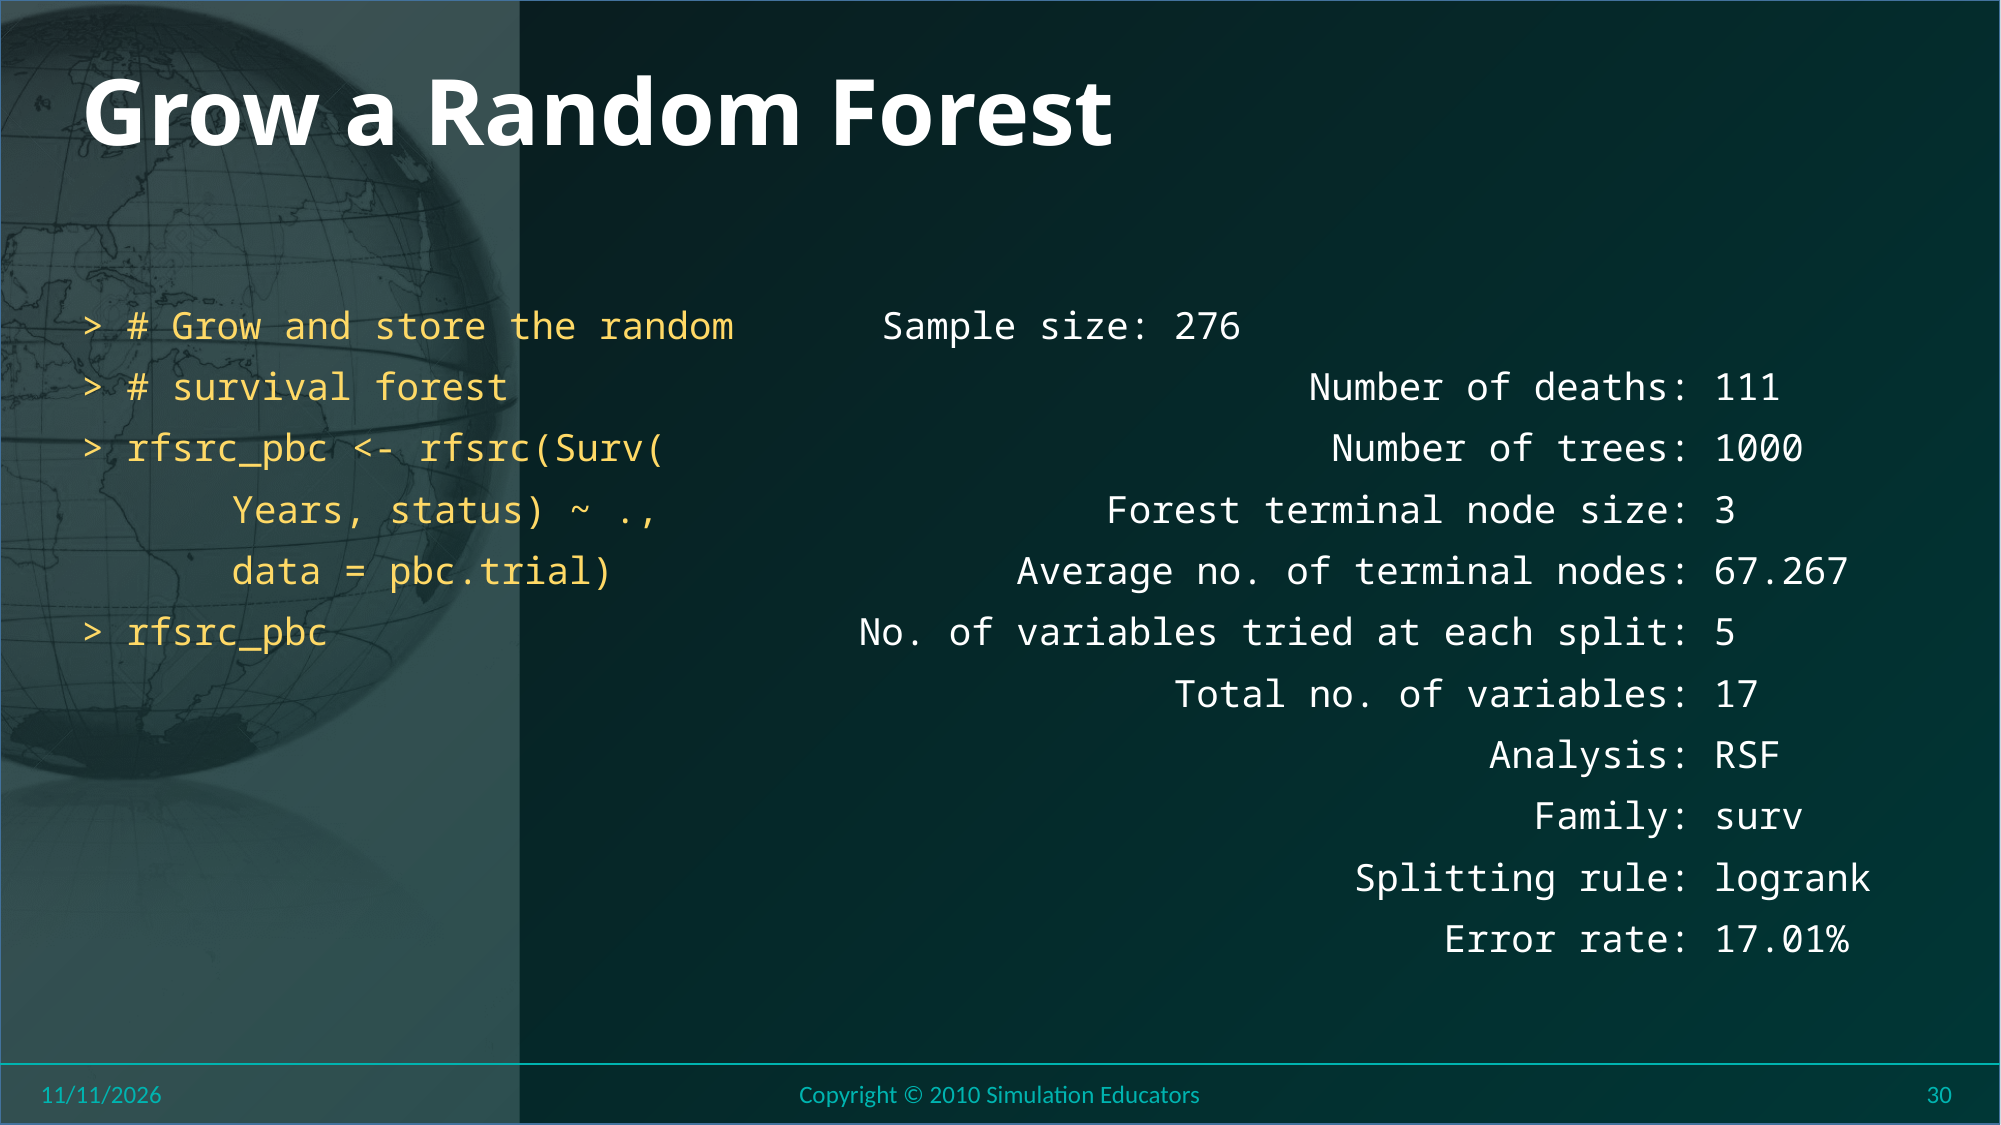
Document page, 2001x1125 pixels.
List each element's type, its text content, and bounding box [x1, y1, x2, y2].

title Grow a Random Forest [66, 15, 1936, 218]
footer Copyright © 2010 Simulation Educators [662, 1064, 1338, 1124]
list Sample size: 276 Number of deaths: 111 Number of trees: 1000 Forest terminal node size: 3 Average no. of terminal nodes: 67.267 No. of variables tried at each split: 5 Total no. of variables: 17 Analysis: RSF Family: surv Splitting rule: logrank Error rate: 17.01% [843, 299, 1934, 1014]
slide_number 30 [1517, 1064, 1968, 1124]
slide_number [25, 1064, 476, 1124]
list > # Grow and store the random > # survival forest > rfsrc_pbc <- rfsrc(Surv( Years, status) ~ ., data = pbc.trial) > rfsrc_pbc [66, 299, 843, 1014]
